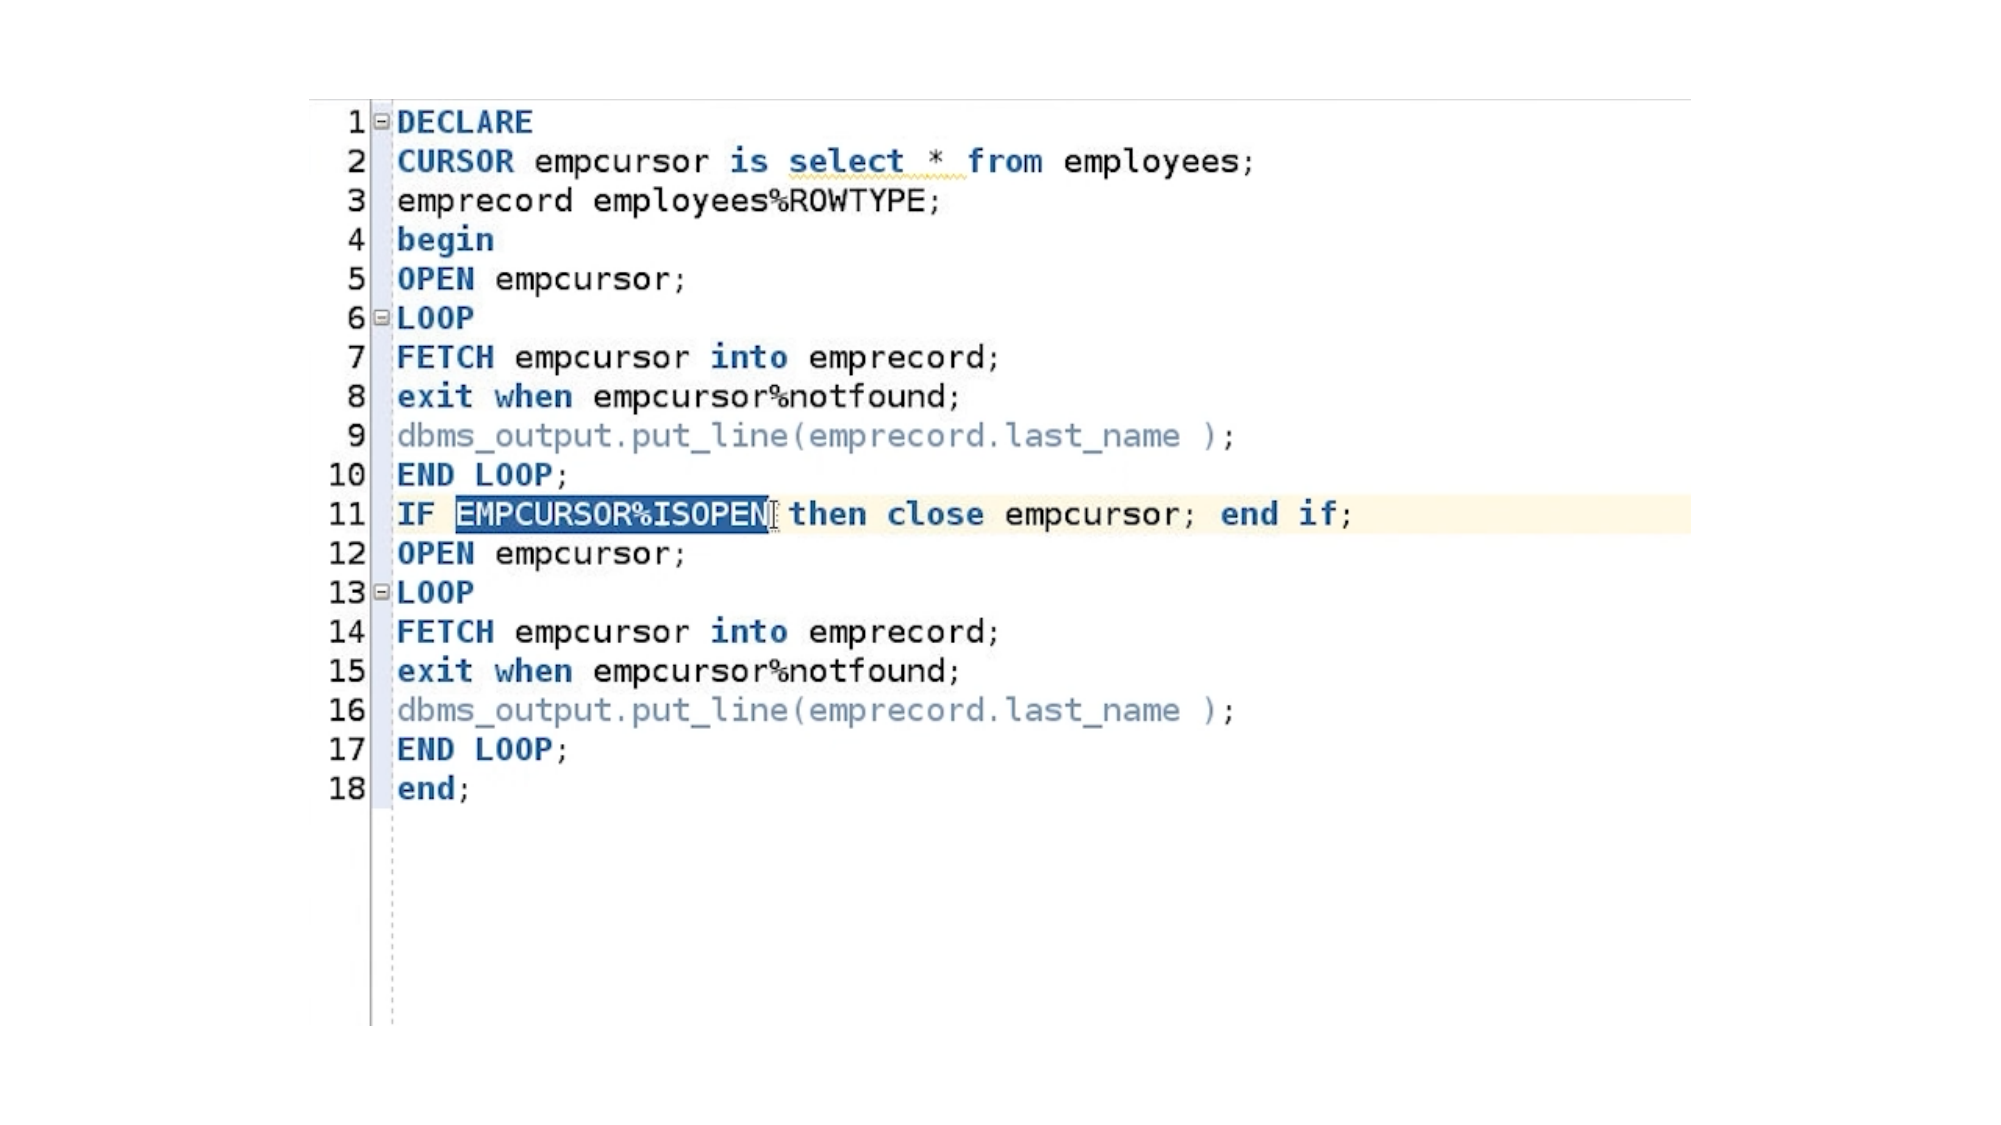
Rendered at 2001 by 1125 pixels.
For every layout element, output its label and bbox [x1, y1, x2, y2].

picture [309, 99, 1691, 1026]
